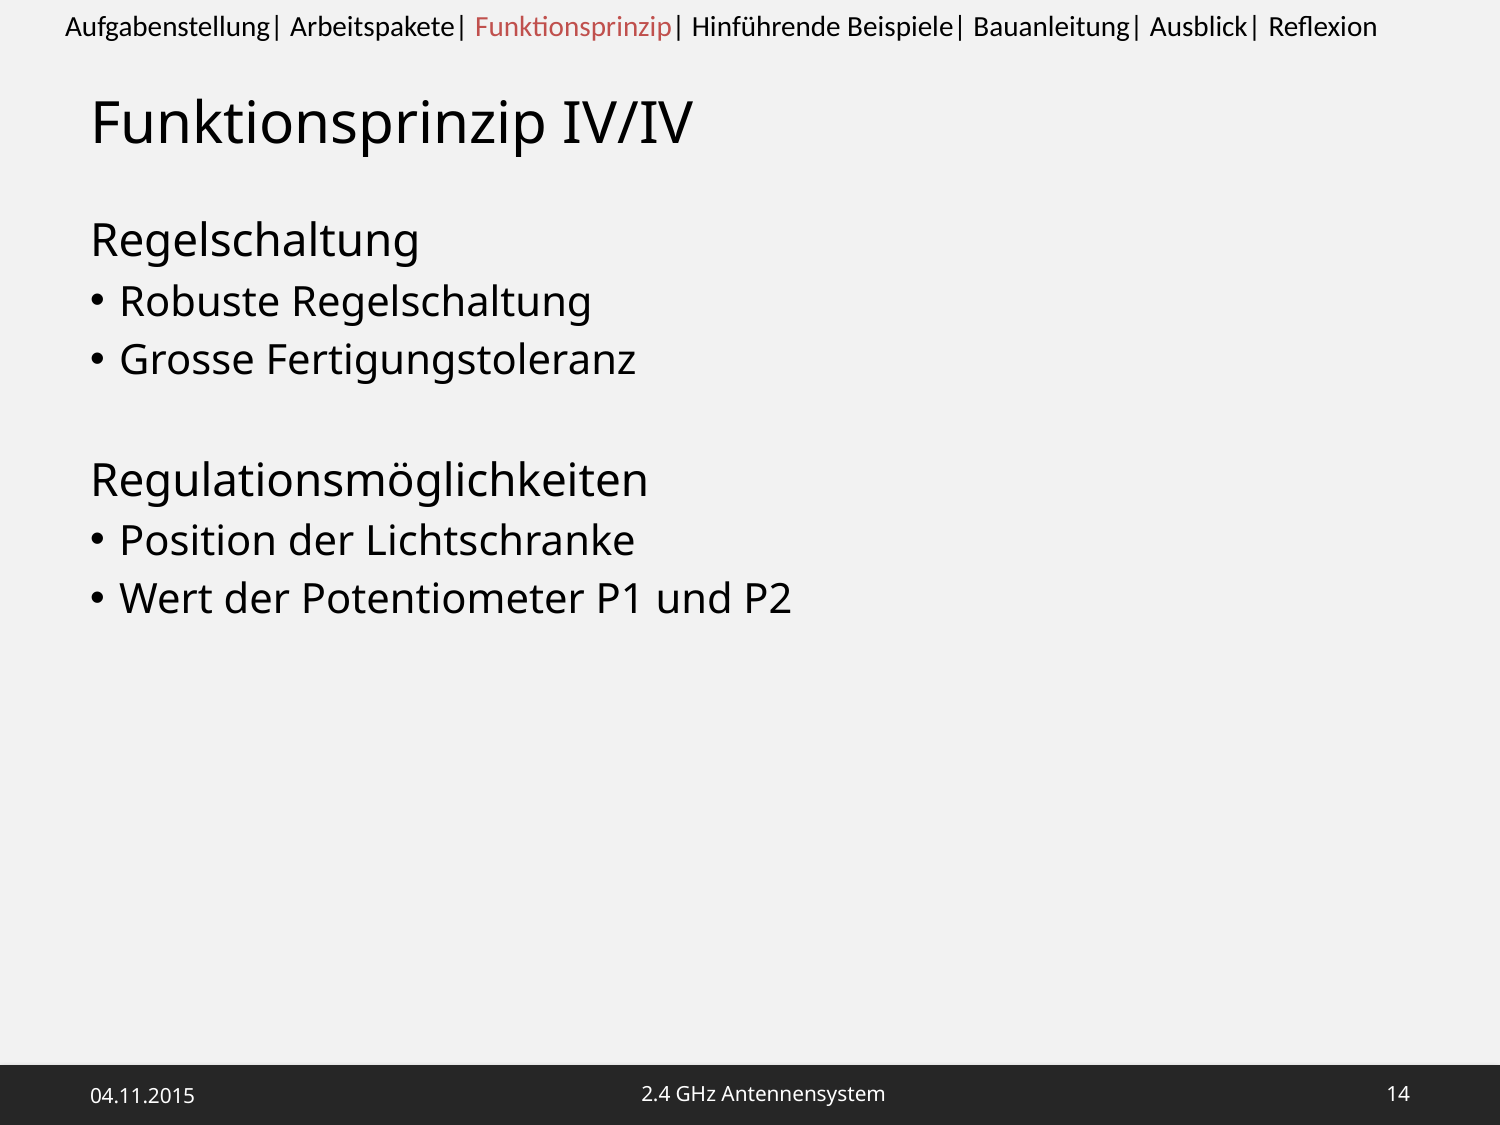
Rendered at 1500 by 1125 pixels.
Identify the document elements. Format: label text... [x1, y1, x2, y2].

text_box Aufgabenstellung| Arbeitspakete| Funktionsprinzip| Hinführende Beispiele| Bauanleitung| Ausblick| Reflexion [50, 0, 1500, 50]
footer 2.4 GHz Antennensystem [512, 1065, 1015, 1125]
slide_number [75, 1065, 425, 1125]
slide_number 13 [1074, 1065, 1425, 1125]
title Funktionsprinzip IV/IV [75, 78, 1425, 165]
list Regelschaltung Robuste Regelschaltung Grosse Fertigungstoleranz Regulationsmöglichkeiten Position der Lichtschranke Wert der Potentiometer P1 und P2 [75, 203, 1425, 1004]
